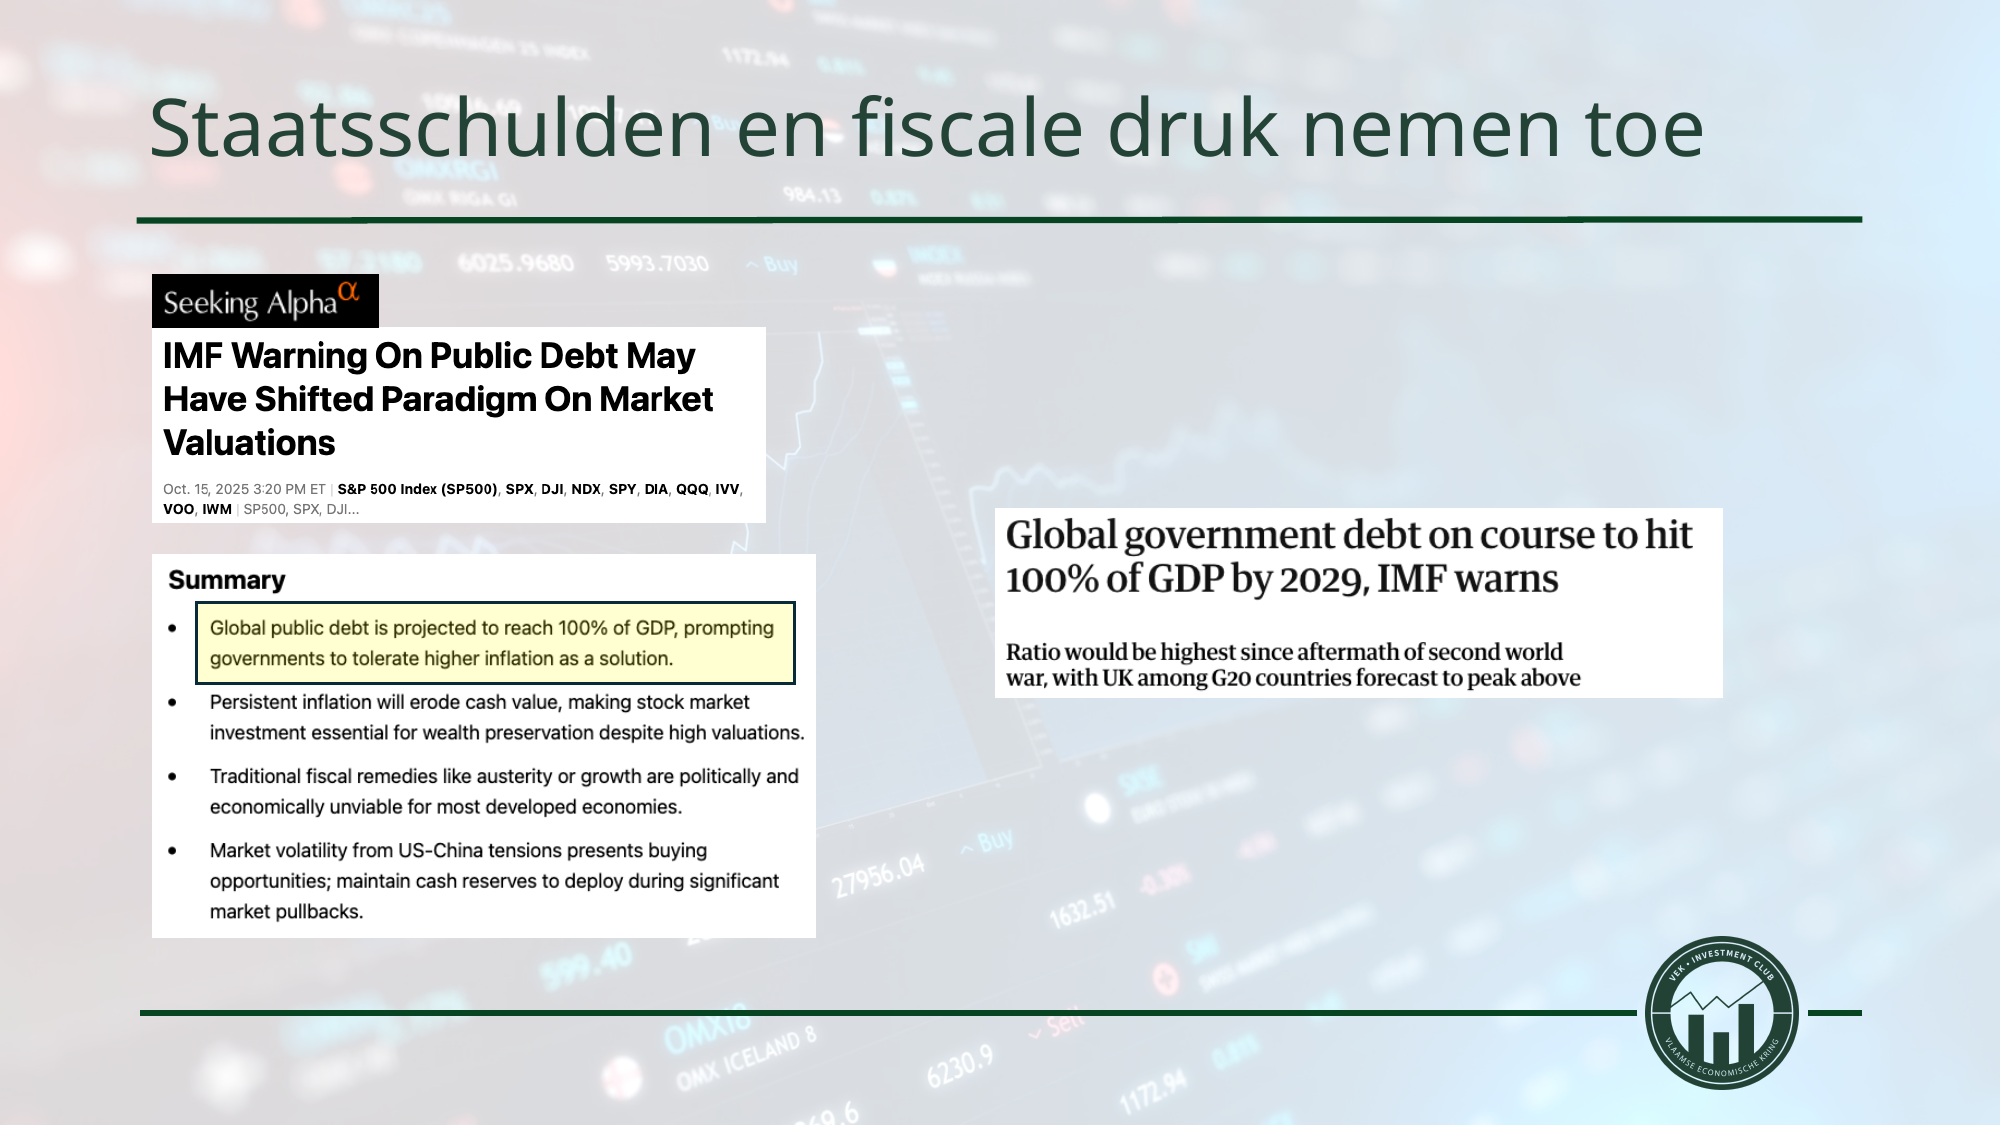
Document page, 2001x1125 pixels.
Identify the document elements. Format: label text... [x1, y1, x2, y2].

picture [995, 507, 1723, 699]
picture [152, 274, 767, 524]
picture [152, 554, 816, 939]
title Staatsschulden en fiscale druk nemen toe [133, 47, 1859, 214]
picture [1645, 936, 1799, 1090]
